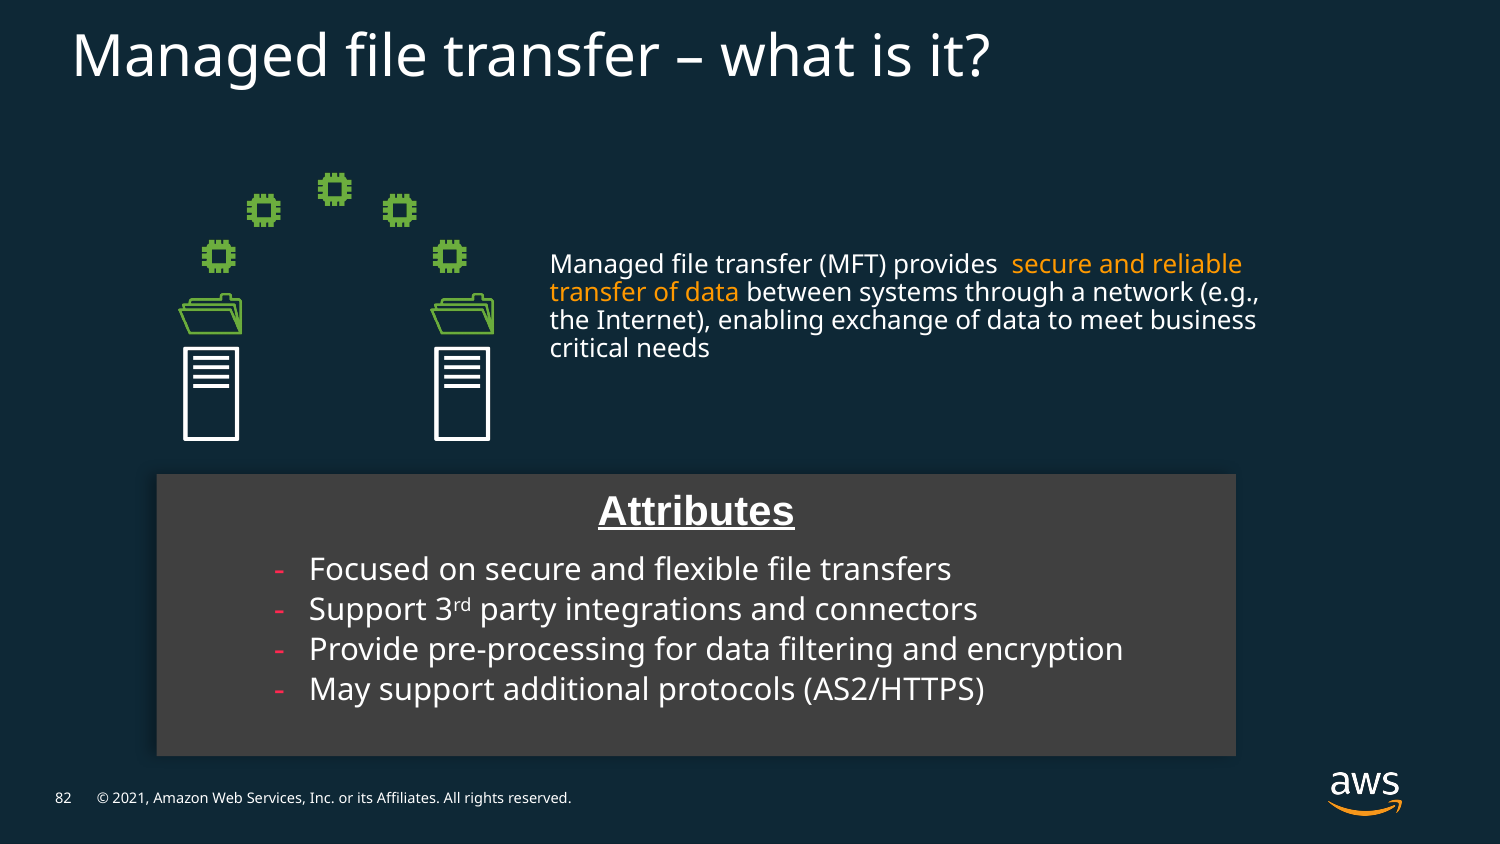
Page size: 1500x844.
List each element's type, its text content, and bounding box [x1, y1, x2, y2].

picture [411, 342, 513, 444]
picture [1328, 772, 1402, 816]
picture [191, 184, 284, 278]
picture [372, 184, 419, 232]
picture [175, 292, 245, 340]
picture [160, 342, 262, 444]
text_box Focused on secure and flexible file transfers Support 3rd party integrations and connectors Provide pre-processing for data filtering and encryption May support additional protocols (AS2/HTTPS) [254, 513, 1236, 748]
text_box Attributes [156, 474, 1236, 757]
title Managed file transfer – what is it? [56, 18, 1442, 109]
text_box Managed file transfer (MFT) provides secure and reliable transfer of data between systems through a network (e.g., the Internet), enabling exchange of data to meet business critical needs [530, 235, 1290, 379]
picture [427, 292, 498, 340]
picture [307, 163, 355, 211]
picture [421, 231, 469, 278]
